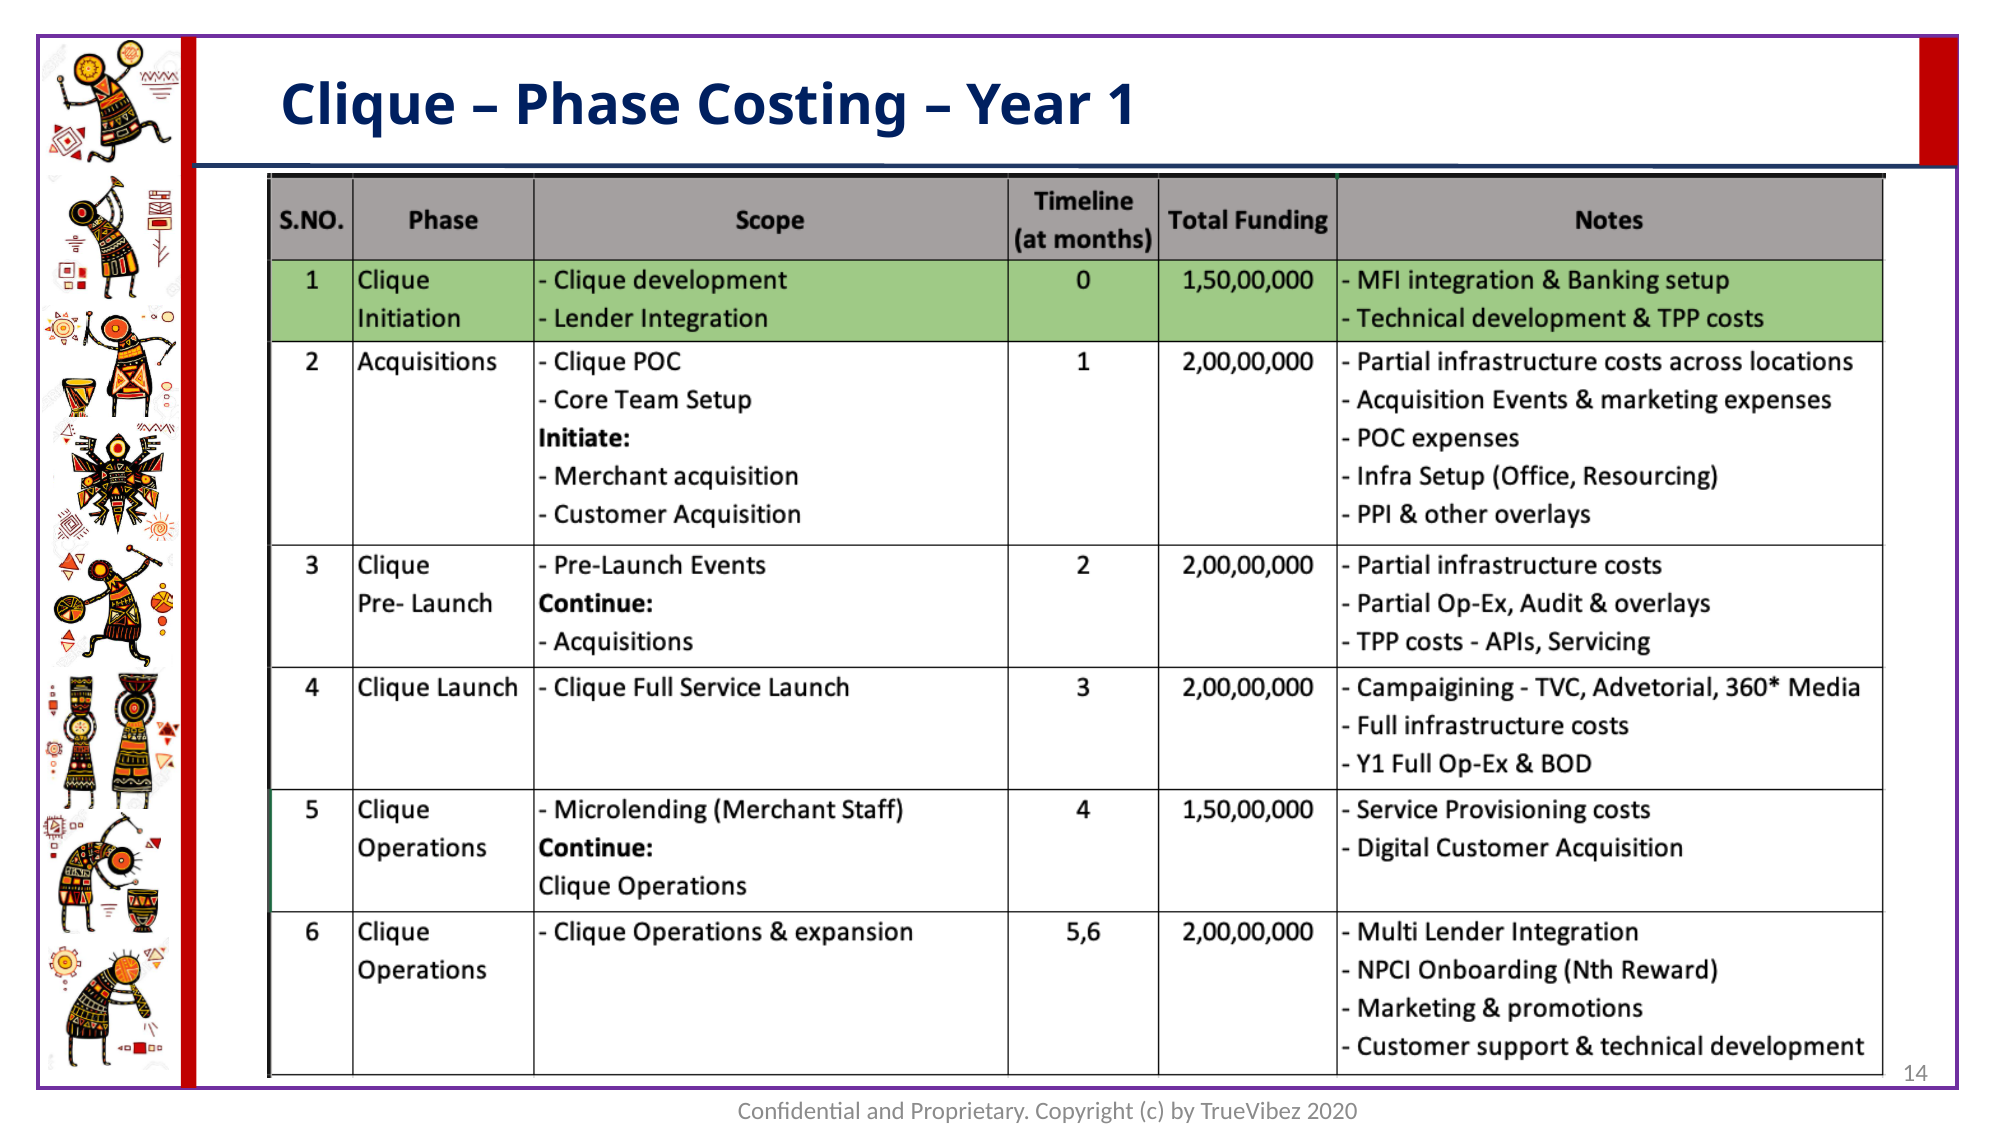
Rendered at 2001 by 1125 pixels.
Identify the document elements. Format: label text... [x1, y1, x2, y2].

text_box [1918, 37, 1959, 167]
text_box [180, 36, 197, 1089]
text_box [37, 35, 1958, 1089]
text_box Clique – Phase Costing – Year 1 [266, 60, 1801, 143]
picture [42, 175, 181, 301]
picture [47, 937, 169, 1070]
footer Confidential and Proprietary. Copyright (c) by TrueVibez 2020 [710, 1080, 1386, 1125]
picture [267, 173, 1886, 1078]
slide_number 14 [1493, 1041, 1944, 1102]
picture [42, 40, 184, 171]
picture [42, 305, 182, 934]
